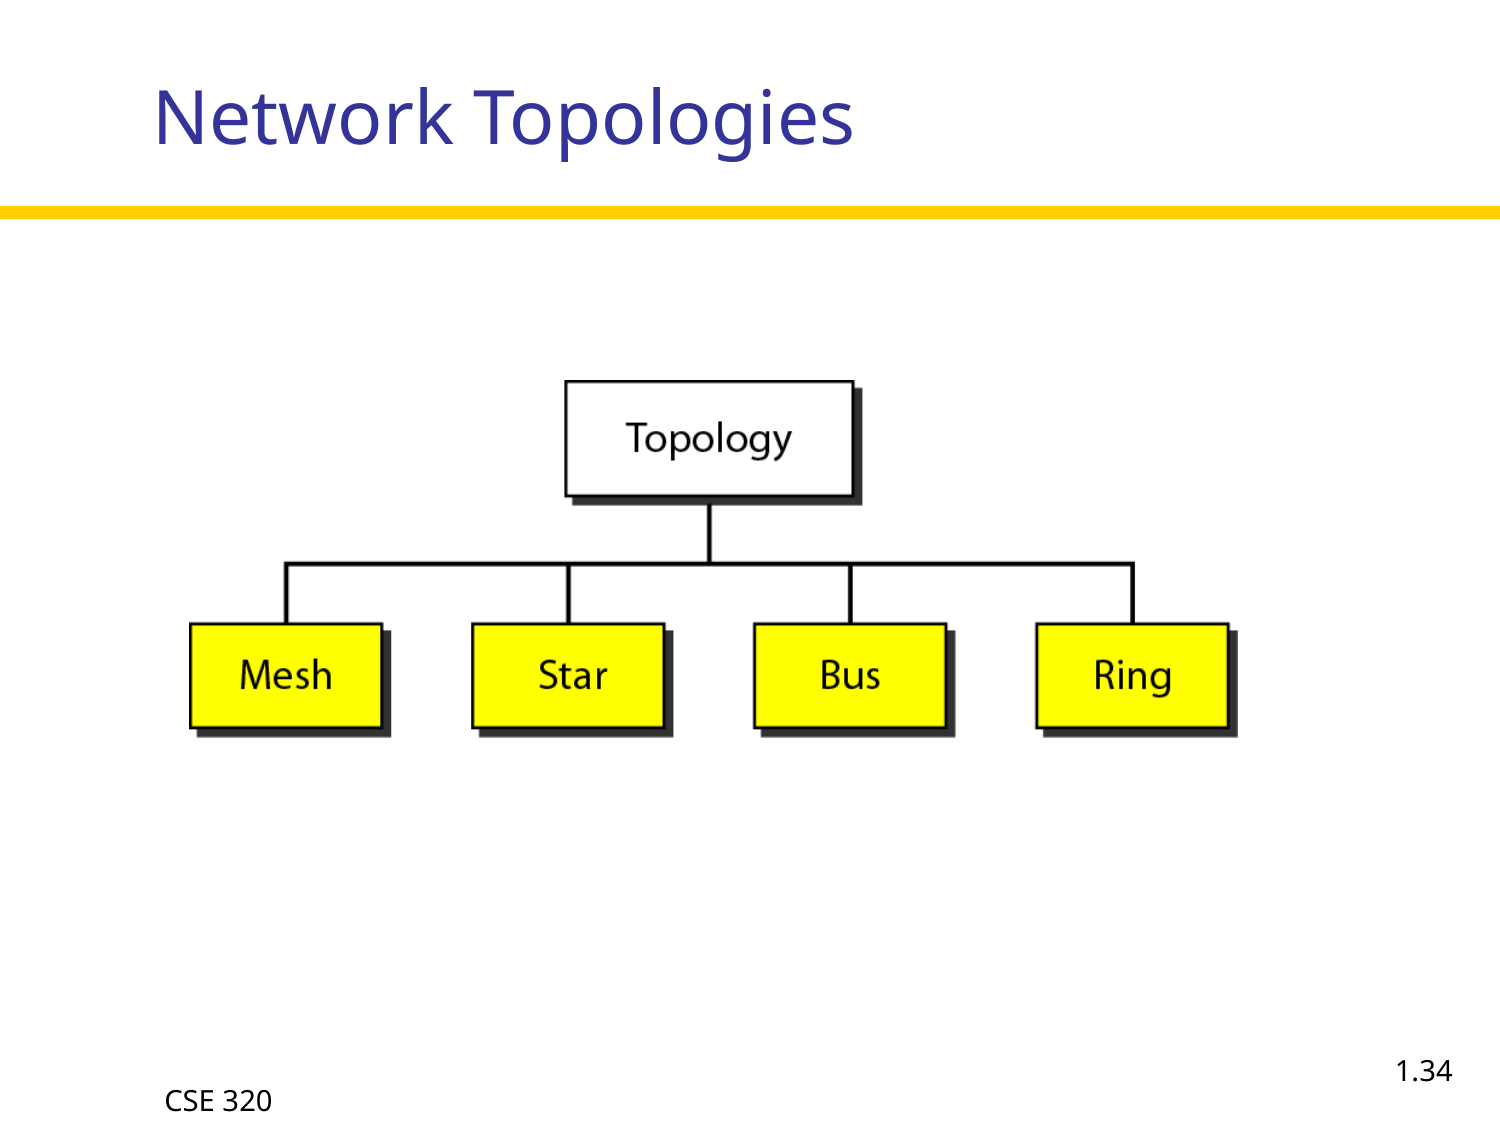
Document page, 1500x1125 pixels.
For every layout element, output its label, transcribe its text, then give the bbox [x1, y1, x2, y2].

text_box Network Topologies [137, 62, 1416, 188]
slide_number 1.‹#› [1155, 1024, 1468, 1100]
picture [189, 379, 1238, 738]
